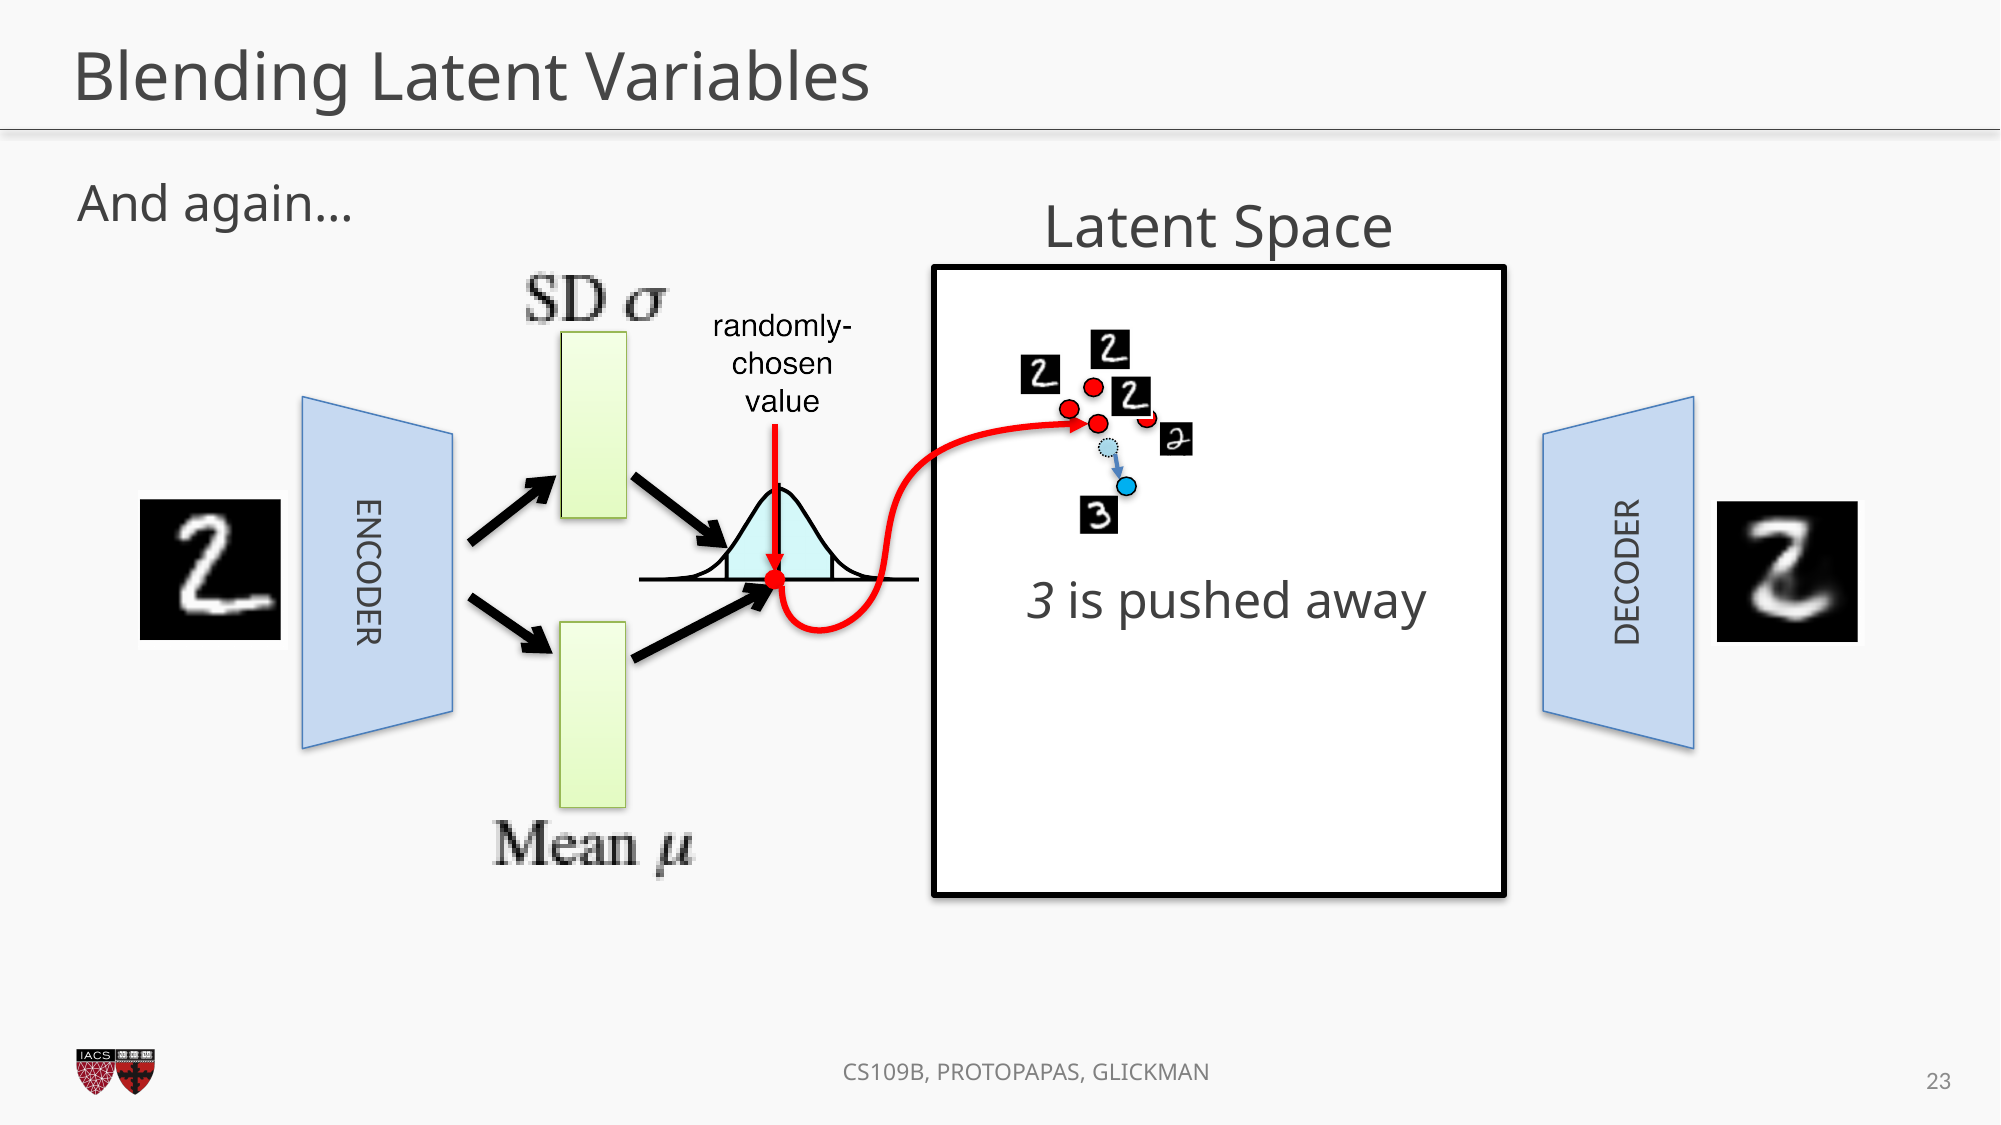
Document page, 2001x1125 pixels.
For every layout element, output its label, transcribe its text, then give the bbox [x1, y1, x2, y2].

title Blending Latent Variables [57, 26, 1943, 153]
text_box [1058, 399, 1080, 420]
picture [1710, 499, 1865, 646]
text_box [1114, 453, 1120, 481]
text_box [484, 812, 701, 890]
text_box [632, 585, 776, 660]
text_box ENCODER [301, 395, 454, 750]
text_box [469, 596, 554, 654]
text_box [853, 351, 1017, 659]
picture [1020, 352, 1063, 398]
text_box And again… [0, 163, 485, 239]
text_box [933, 266, 1505, 896]
slide_number 23 [1500, 1050, 1967, 1110]
text_box [559, 621, 626, 808]
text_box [632, 475, 728, 549]
picture [1110, 374, 1154, 420]
text_box 3 is pushed away [1021, 561, 1489, 637]
picture [674, 297, 964, 424]
picture [75, 1049, 155, 1095]
picture [1158, 422, 1193, 456]
text_box DECODER [1542, 395, 1695, 750]
picture [624, 447, 853, 586]
text_box [1087, 413, 1108, 434]
text_box [1097, 437, 1119, 458]
picture [1078, 495, 1119, 534]
picture [137, 490, 288, 650]
picture [1089, 327, 1133, 373]
text_box Latent Space [950, 181, 1489, 267]
text_box [1116, 476, 1137, 497]
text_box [469, 475, 557, 544]
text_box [519, 259, 675, 330]
text_box [1083, 379, 1105, 398]
text_box [560, 338, 627, 519]
